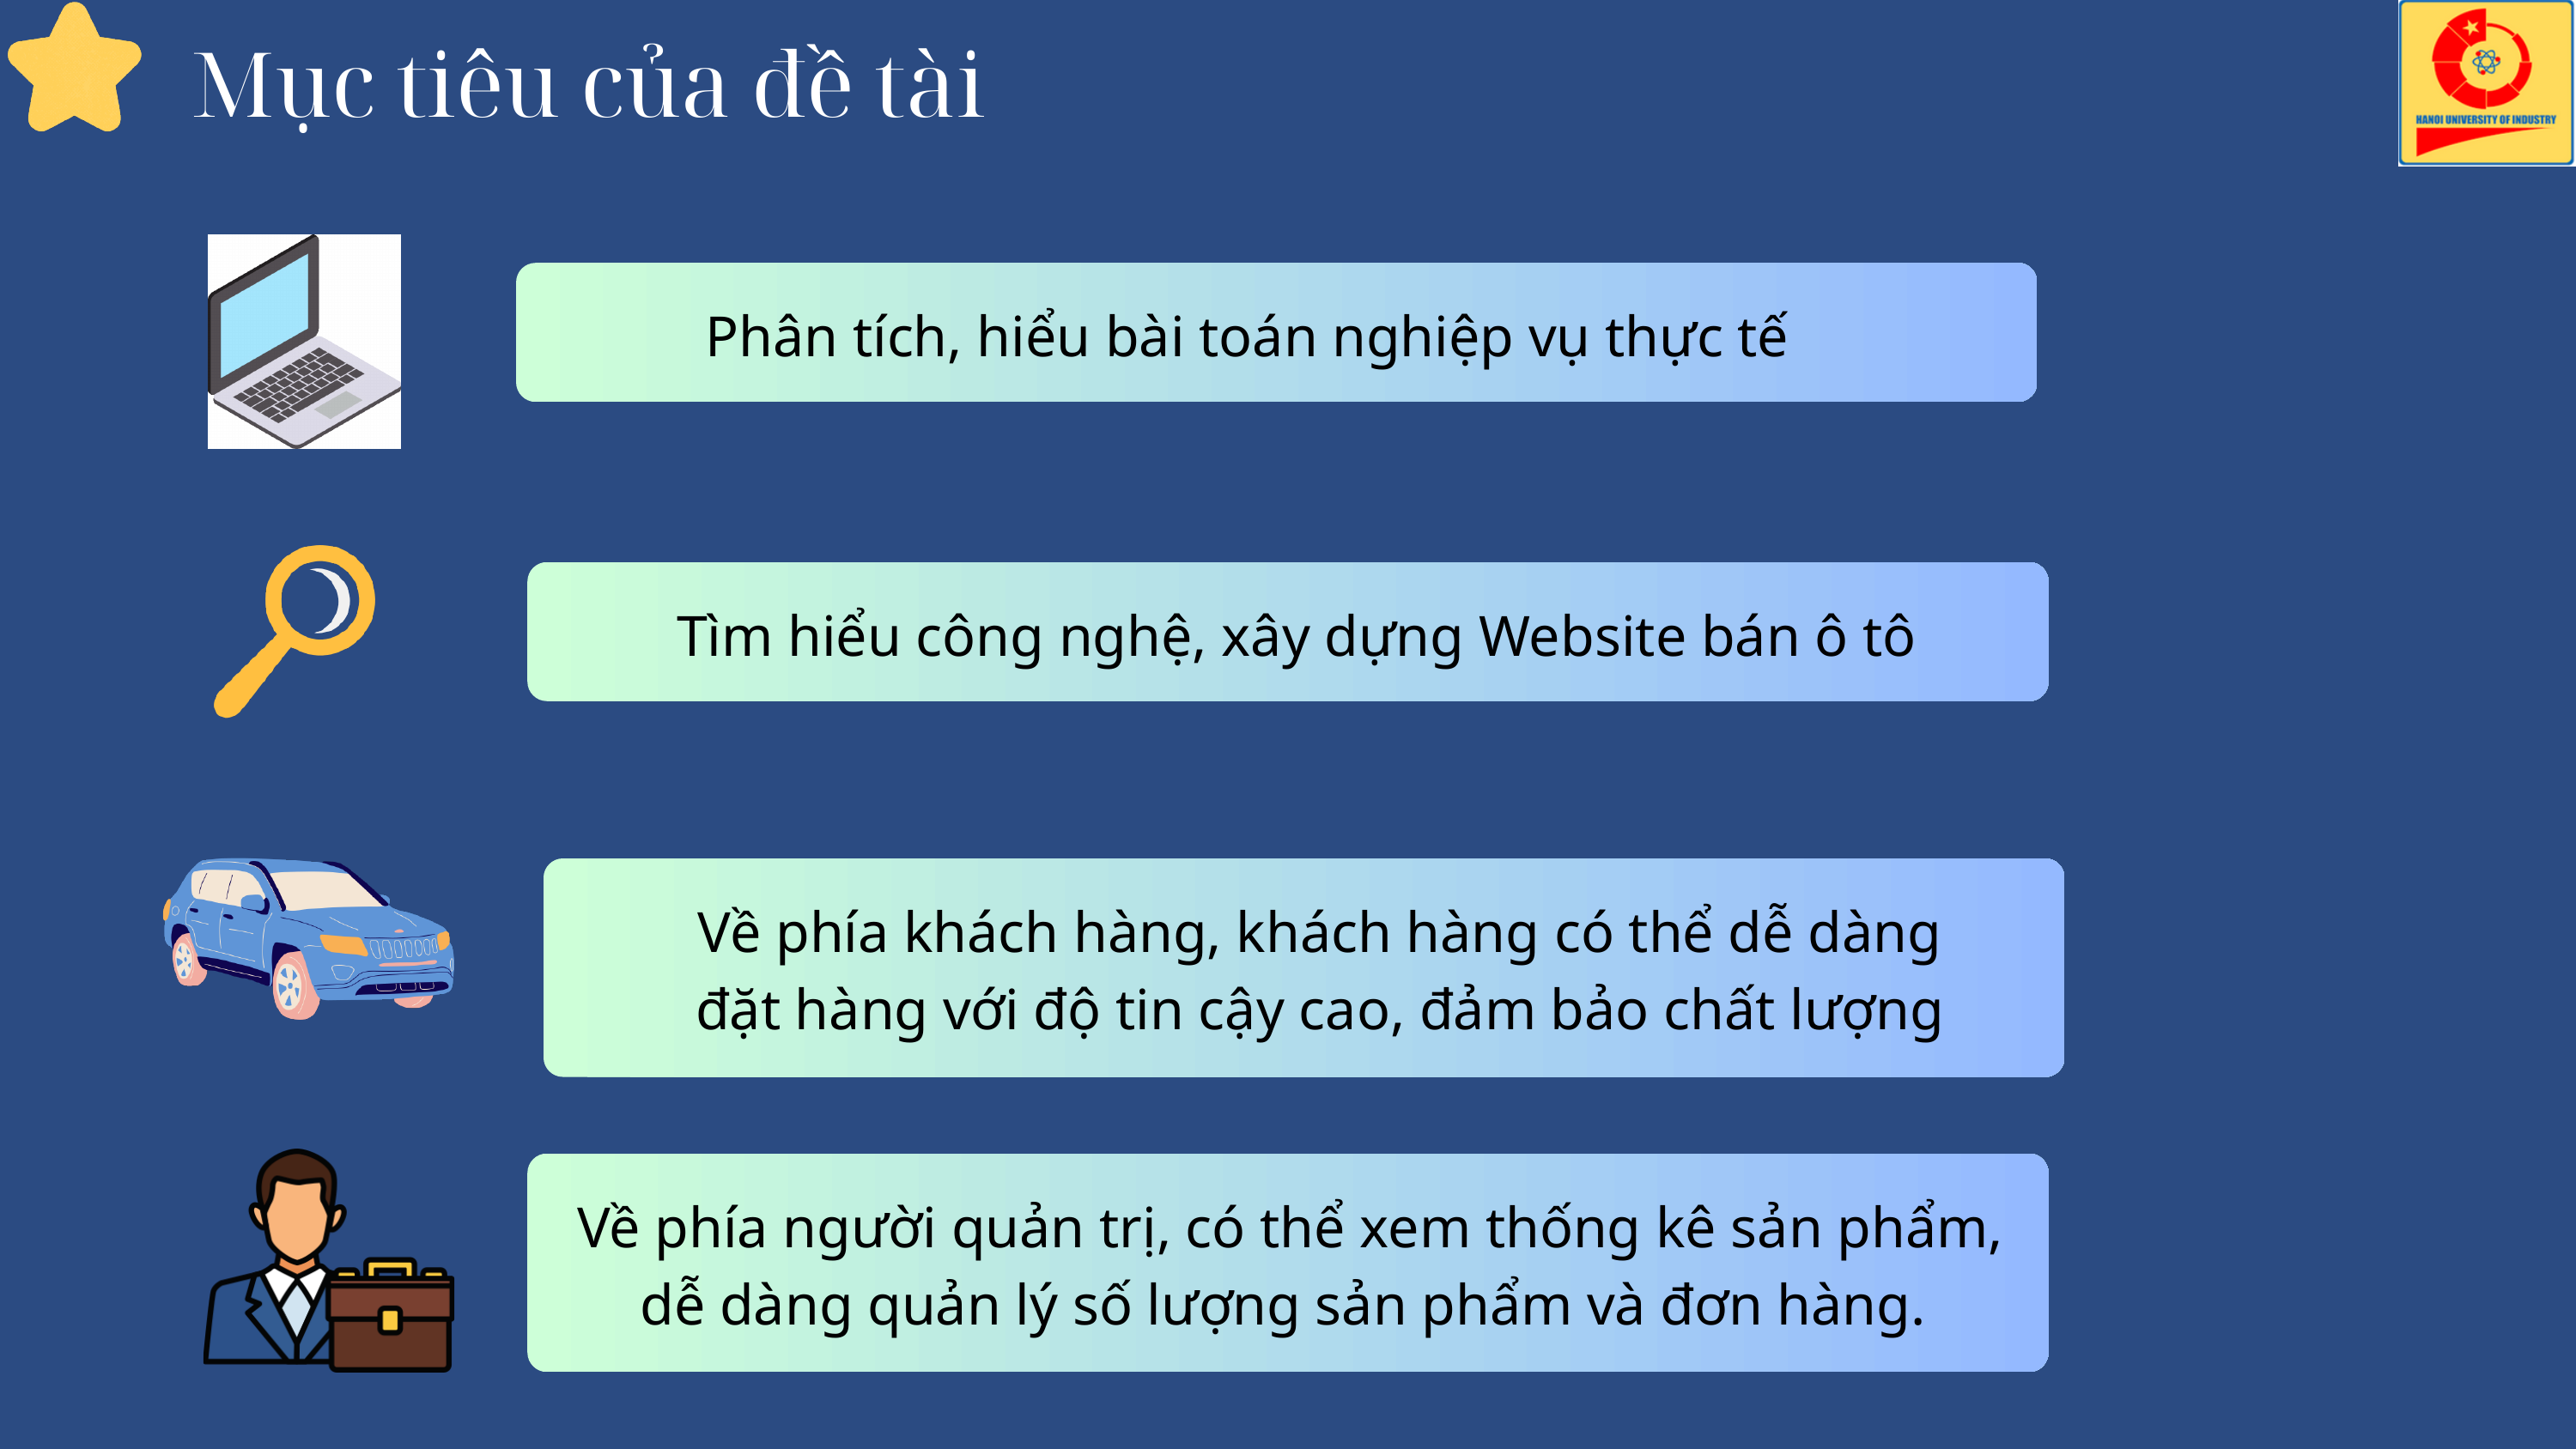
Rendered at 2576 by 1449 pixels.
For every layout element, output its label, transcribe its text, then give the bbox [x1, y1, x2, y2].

text_box [3, 0, 145, 135]
text_box [208, 538, 381, 724]
text_box Mục tiêu của đề tài [144, 9, 1053, 136]
picture [208, 234, 402, 450]
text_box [526, 561, 2049, 701]
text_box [543, 858, 2065, 1077]
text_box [526, 1153, 2049, 1373]
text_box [515, 262, 2038, 403]
text_box [203, 1149, 455, 1373]
text_box [2398, 0, 2576, 167]
text_box [162, 858, 455, 1020]
